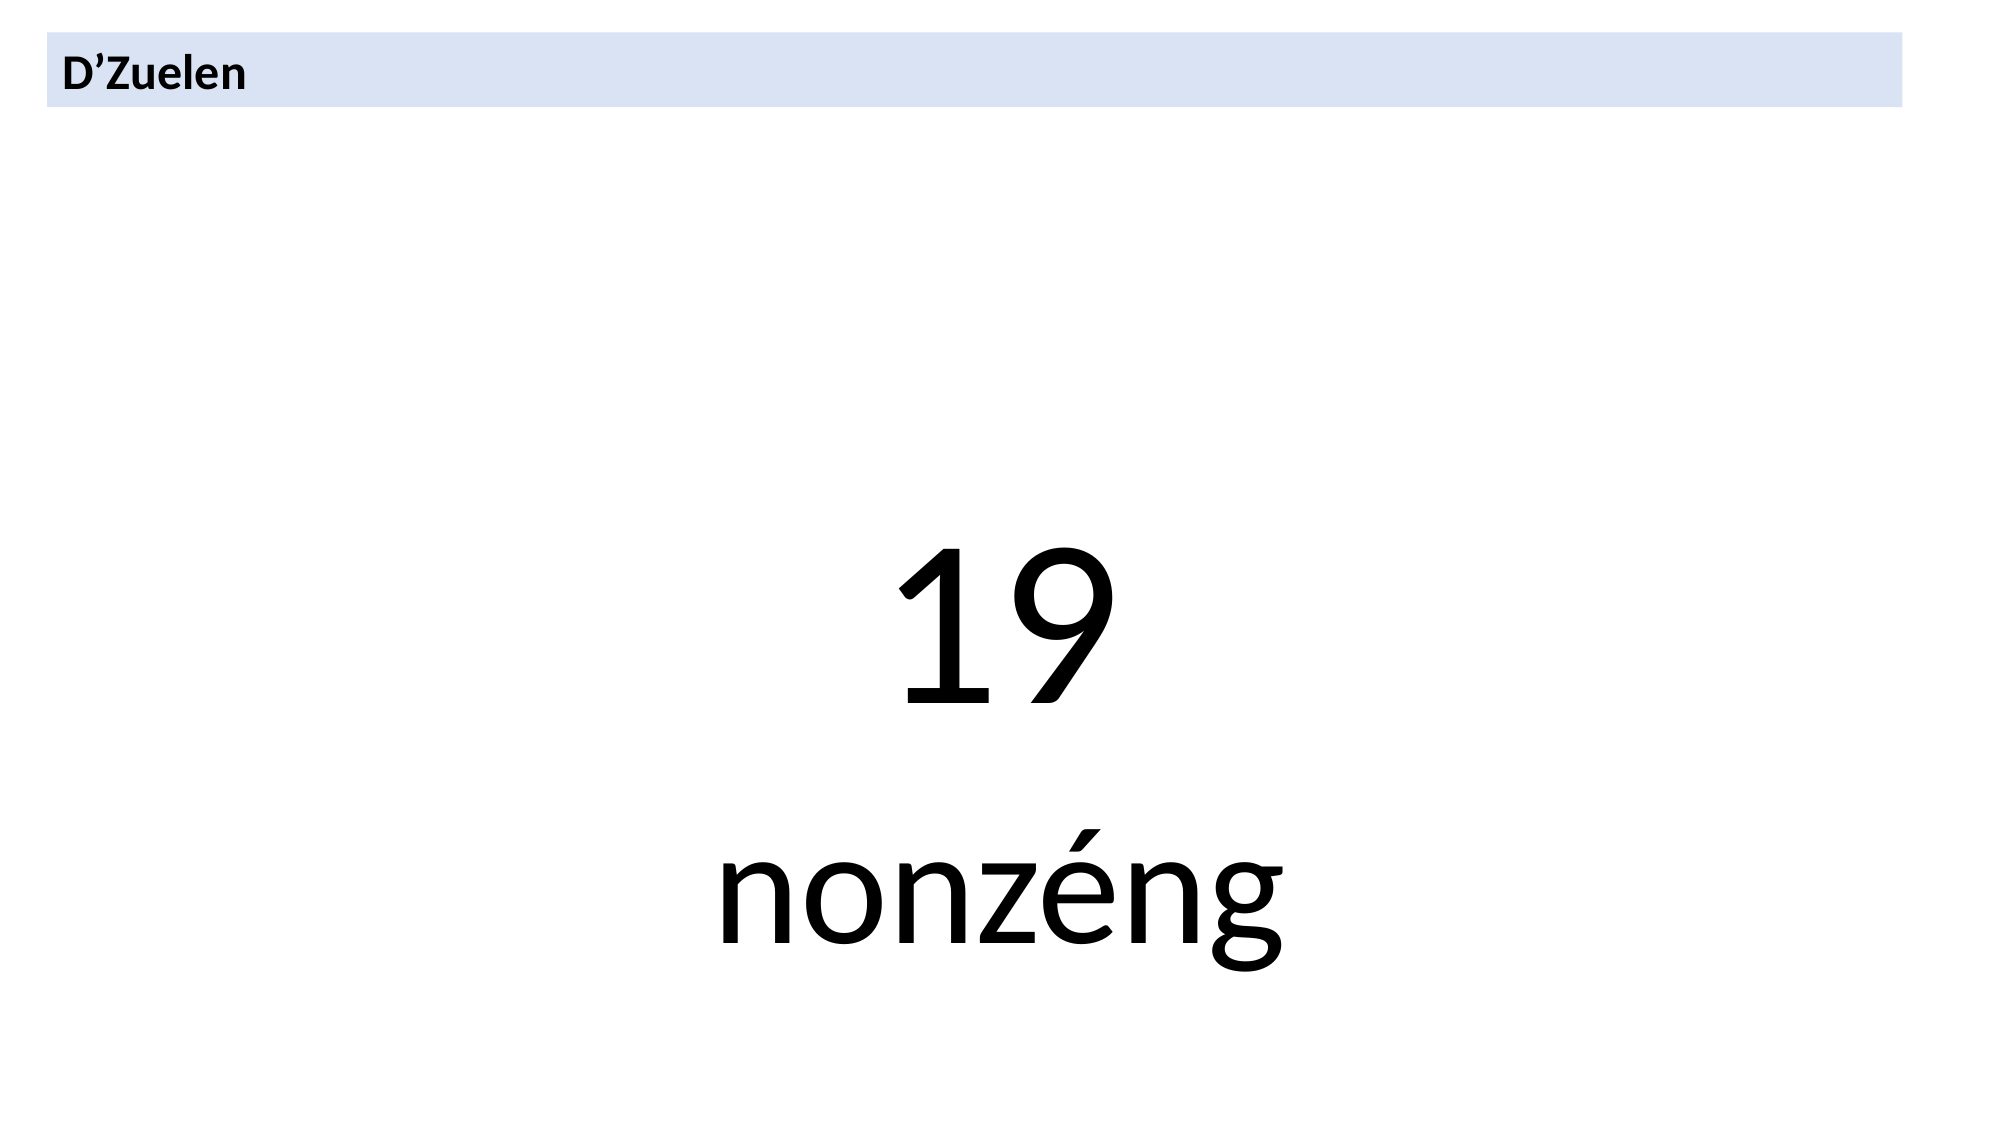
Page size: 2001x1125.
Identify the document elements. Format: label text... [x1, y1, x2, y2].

text_box 19 [863, 456, 1137, 760]
text_box nonzéng [698, 769, 1302, 984]
text_box D’Zuelen [47, 32, 1903, 108]
